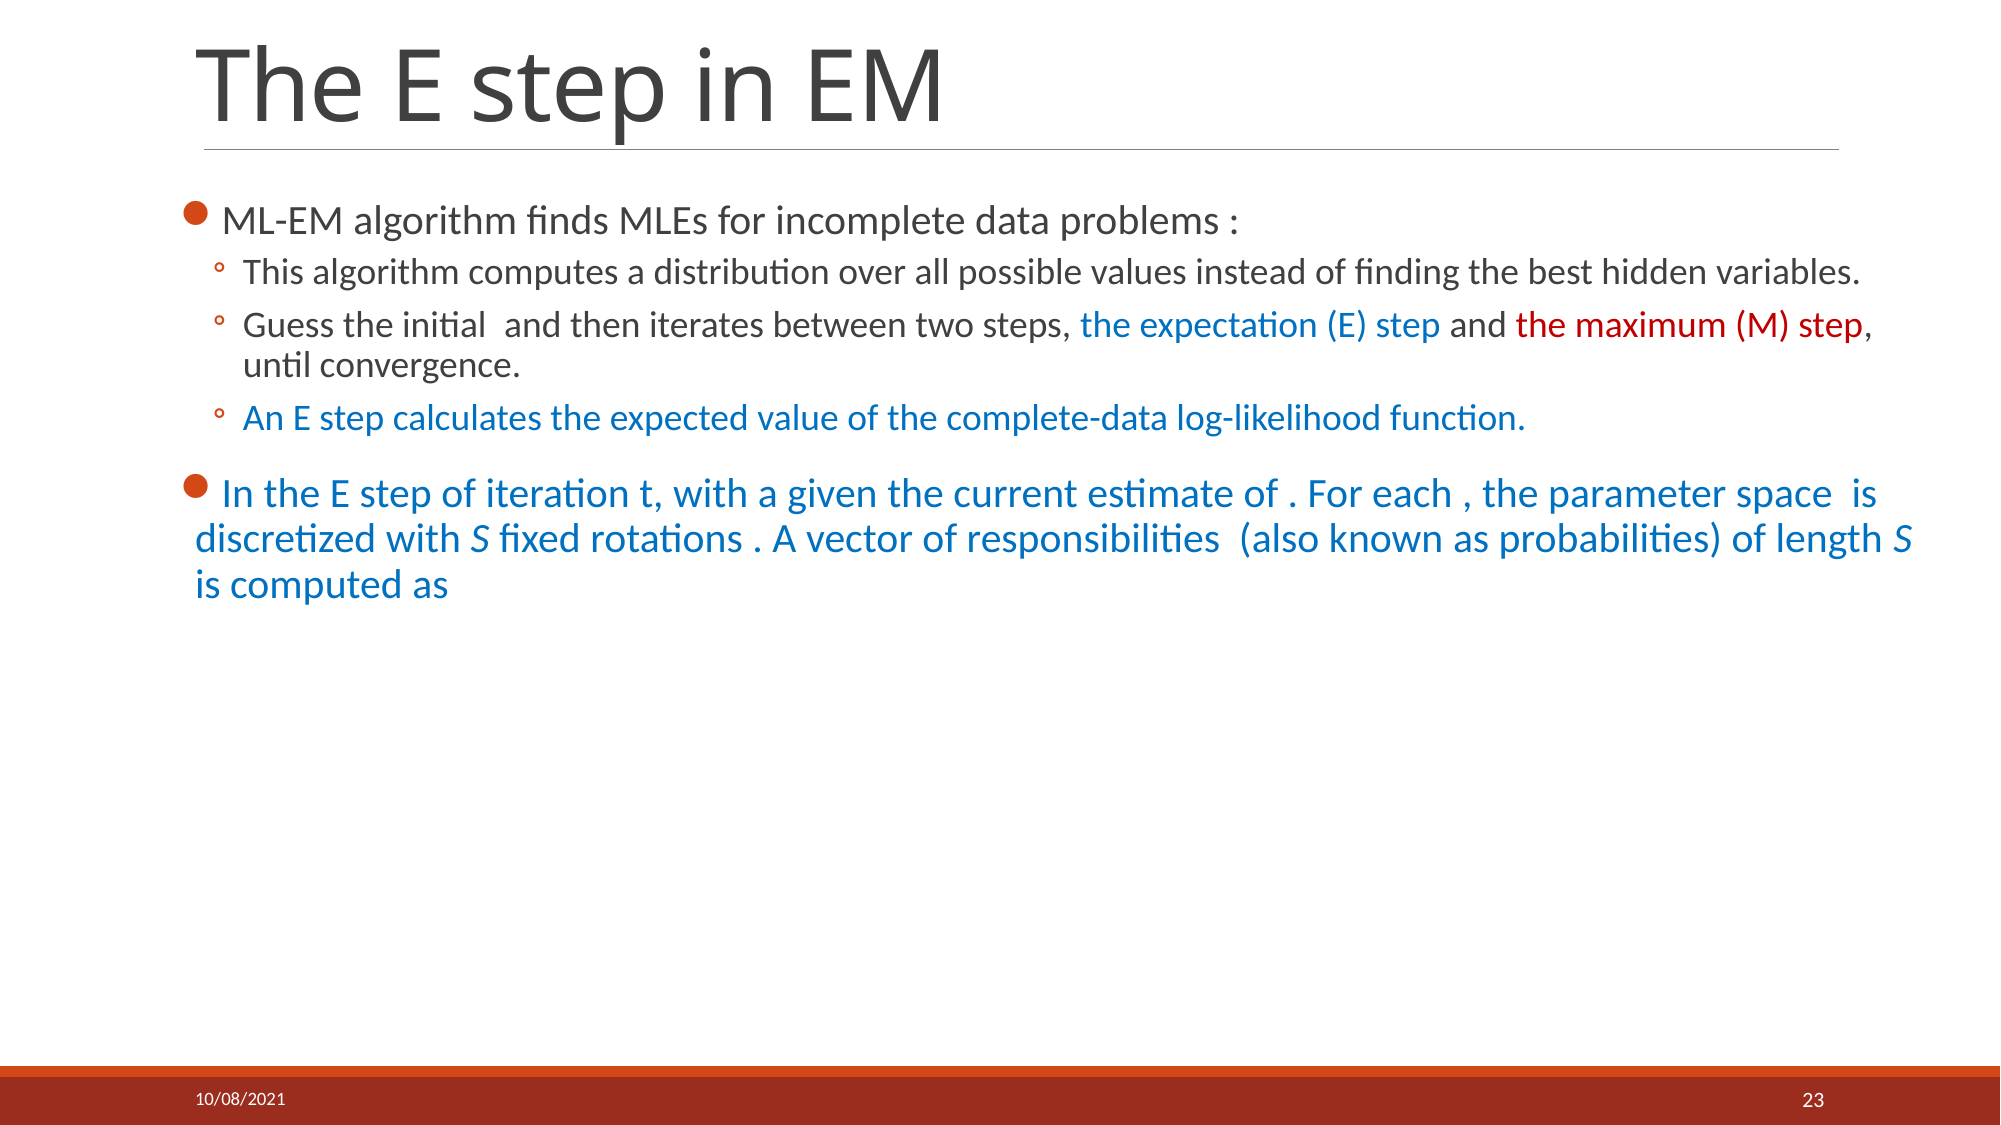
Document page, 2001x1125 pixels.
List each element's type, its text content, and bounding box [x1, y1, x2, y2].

title The E step in EM [180, 0, 1830, 150]
slide_number 23 [1624, 1077, 1840, 1120]
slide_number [180, 1077, 586, 1120]
